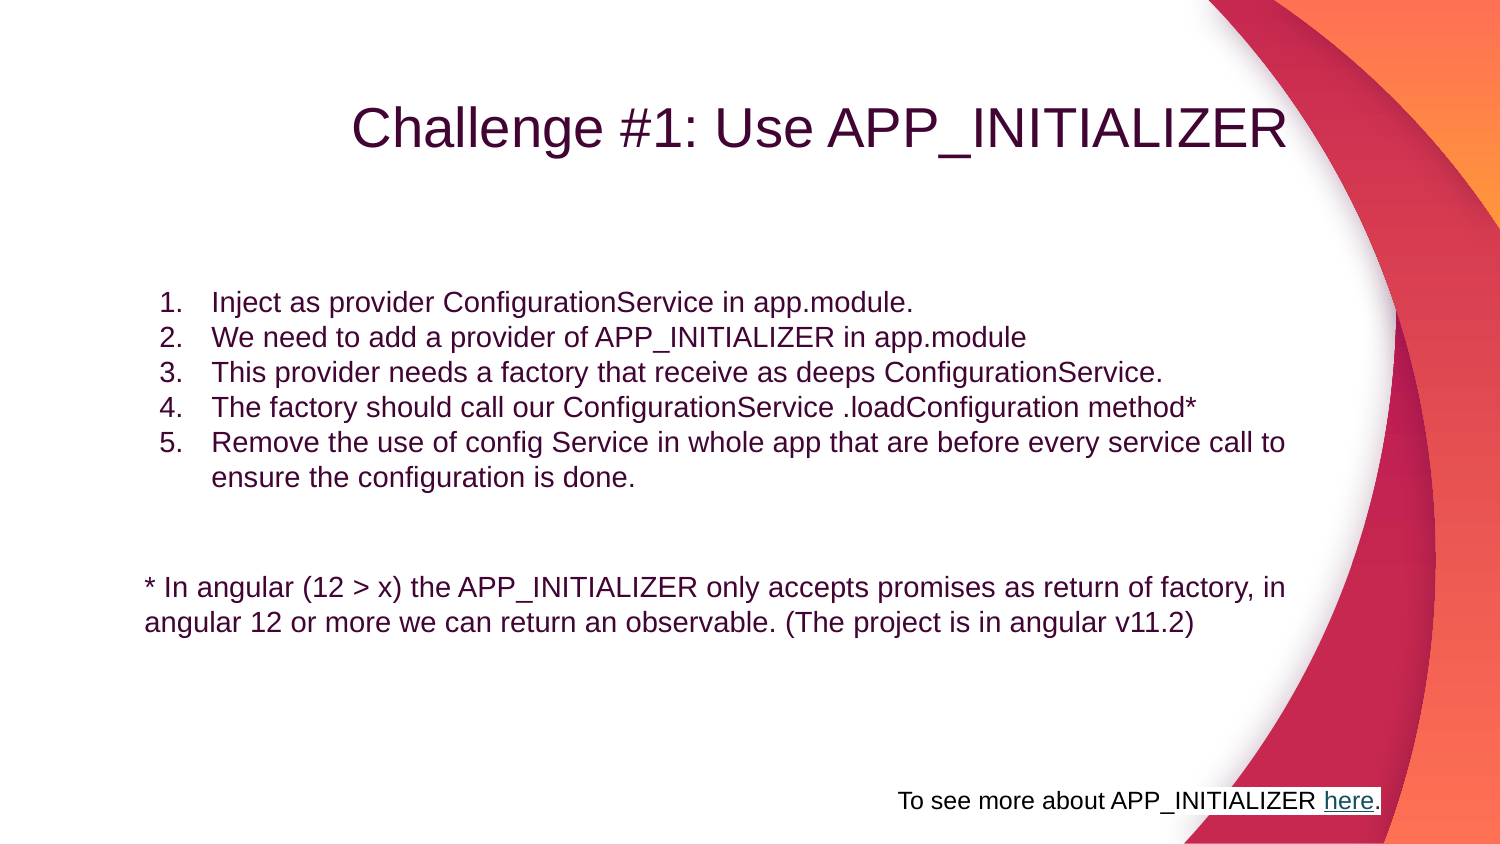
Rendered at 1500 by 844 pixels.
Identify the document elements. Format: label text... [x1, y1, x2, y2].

text_box Inject as provider ConfigurationService in app.module. We need to add a provider of APP_INITIALIZER in app.module This provider needs a factory that receive as deeps ConfigurationService. The factory should call our ConfigurationService .loadConfiguration method* Remove the use of config Service in whole app that are before every service call to ensure the configuration is done. [121, 268, 1379, 509]
text_box Challenge #1: Use APP_INITIALIZER [182, 66, 1318, 160]
text_box To see more about APP_INITIALIZER here. [882, 769, 1495, 830]
text_box * In angular (12 > x) the APP_INITIALIZER only accepts promises as return of factory, in angular 12 or more we can return an observable. (The project is in angular v11.2) [129, 553, 1371, 653]
